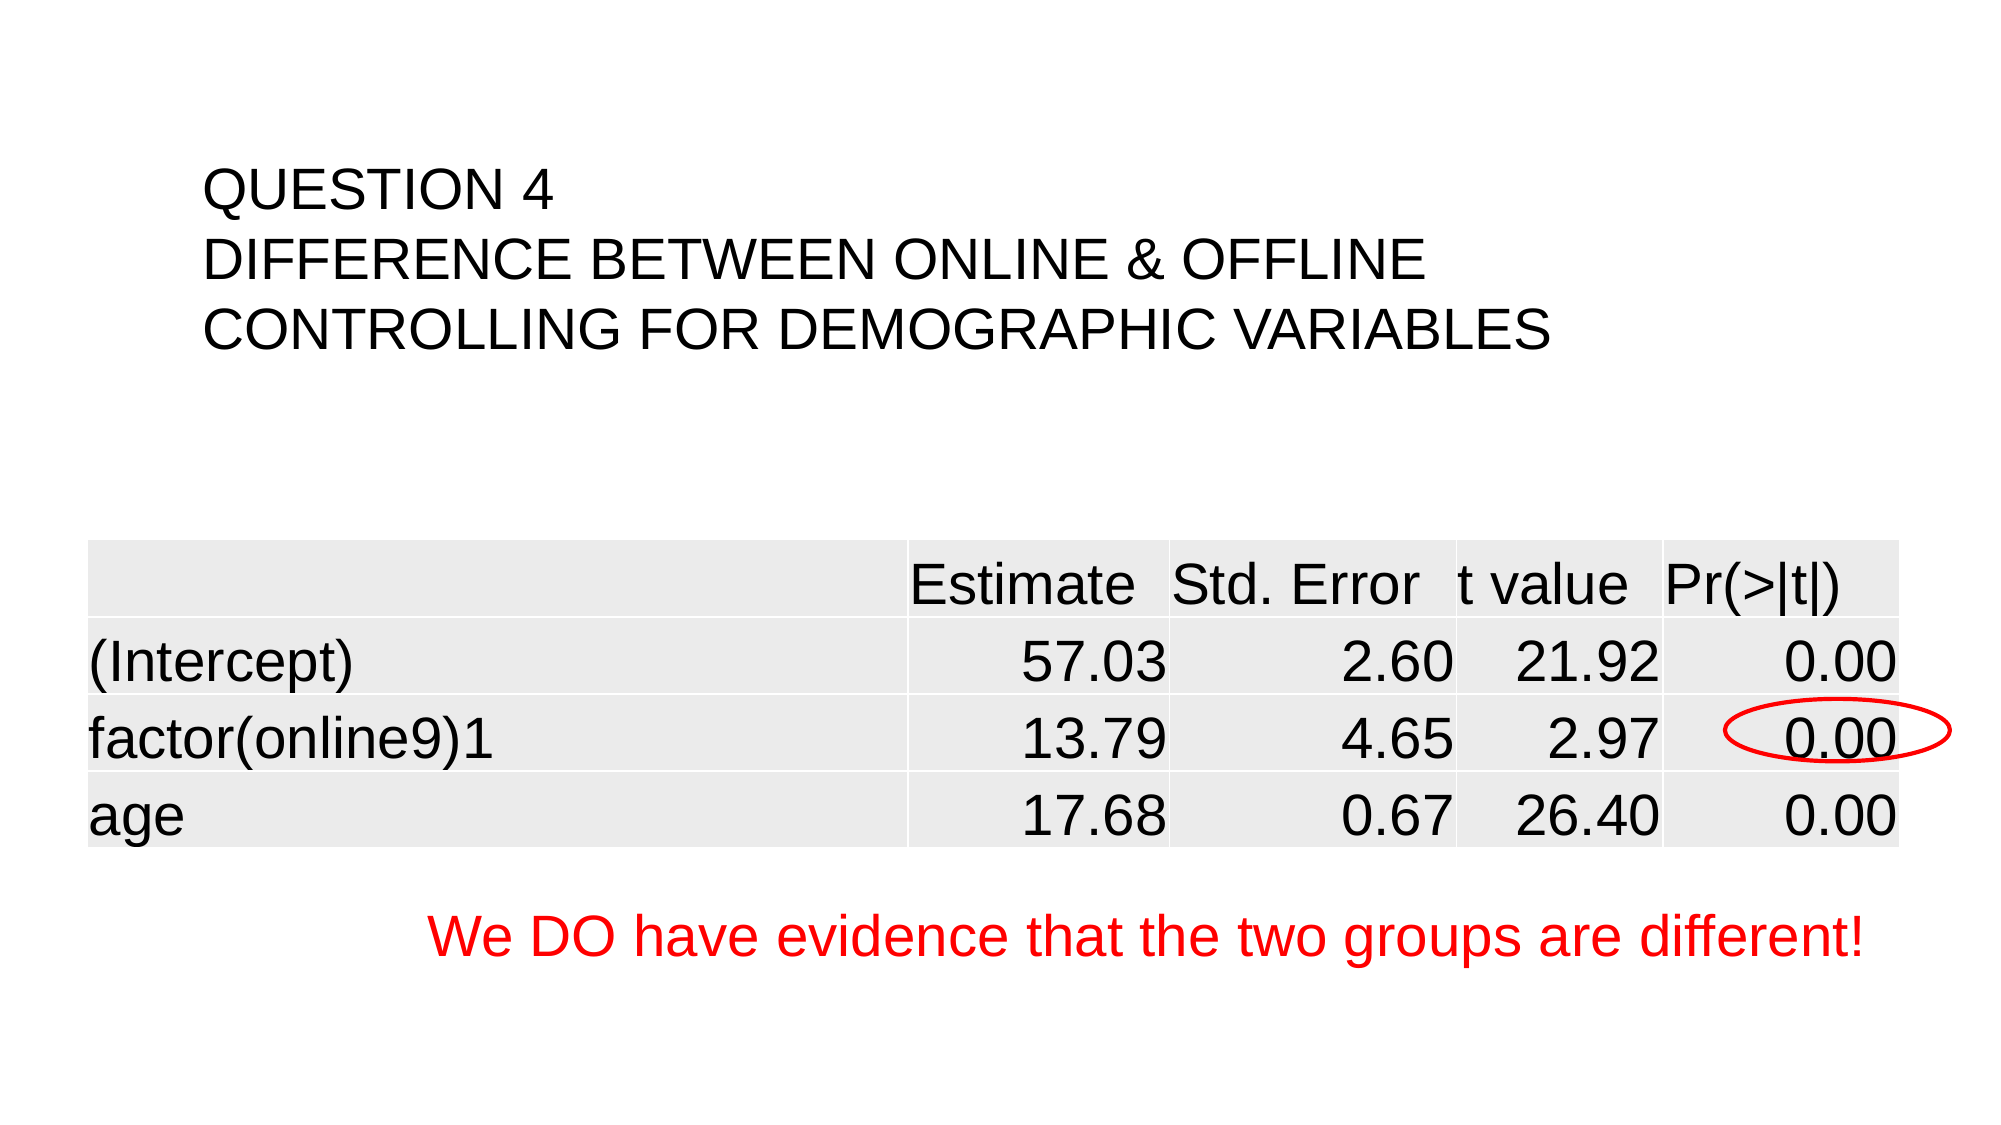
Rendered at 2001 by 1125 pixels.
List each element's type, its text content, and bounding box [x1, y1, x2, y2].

text_box [1724, 698, 1950, 762]
table_cell 4.65 [1170, 695, 1456, 770]
table_cell 57.03 [909, 618, 1169, 693]
table_cell 0.67 [1170, 772, 1456, 847]
table_cell 17.68 [909, 772, 1169, 847]
table_header t value [1457, 540, 1662, 616]
table_header [88, 540, 907, 616]
table_cell 26.40 [1457, 772, 1662, 847]
table_cell 2.60 [1170, 618, 1456, 693]
table_cell age [88, 772, 907, 847]
table_cell (Intercept) [88, 618, 907, 693]
text_box We DO have evidence that the two groups are different! [412, 890, 1900, 976]
table_cell 2.97 [1457, 695, 1662, 770]
table_cell 21.92 [1457, 618, 1662, 693]
table_cell 0.00 [1664, 618, 1899, 693]
table_cell 0.00 [1664, 695, 1899, 770]
table_header Std. Error [1170, 540, 1456, 616]
table_cell factor(online9)1 [88, 695, 907, 770]
table_header Pr(>|t|) [1664, 540, 1899, 616]
title Question 4 Difference between Online & Offline Controlling for DEMOGRAPHIC VARIABLES [187, 99, 1813, 413]
table_cell 0.00 [1664, 772, 1899, 847]
table_header Estimate [909, 540, 1169, 616]
table_cell 13.79 [909, 695, 1169, 770]
